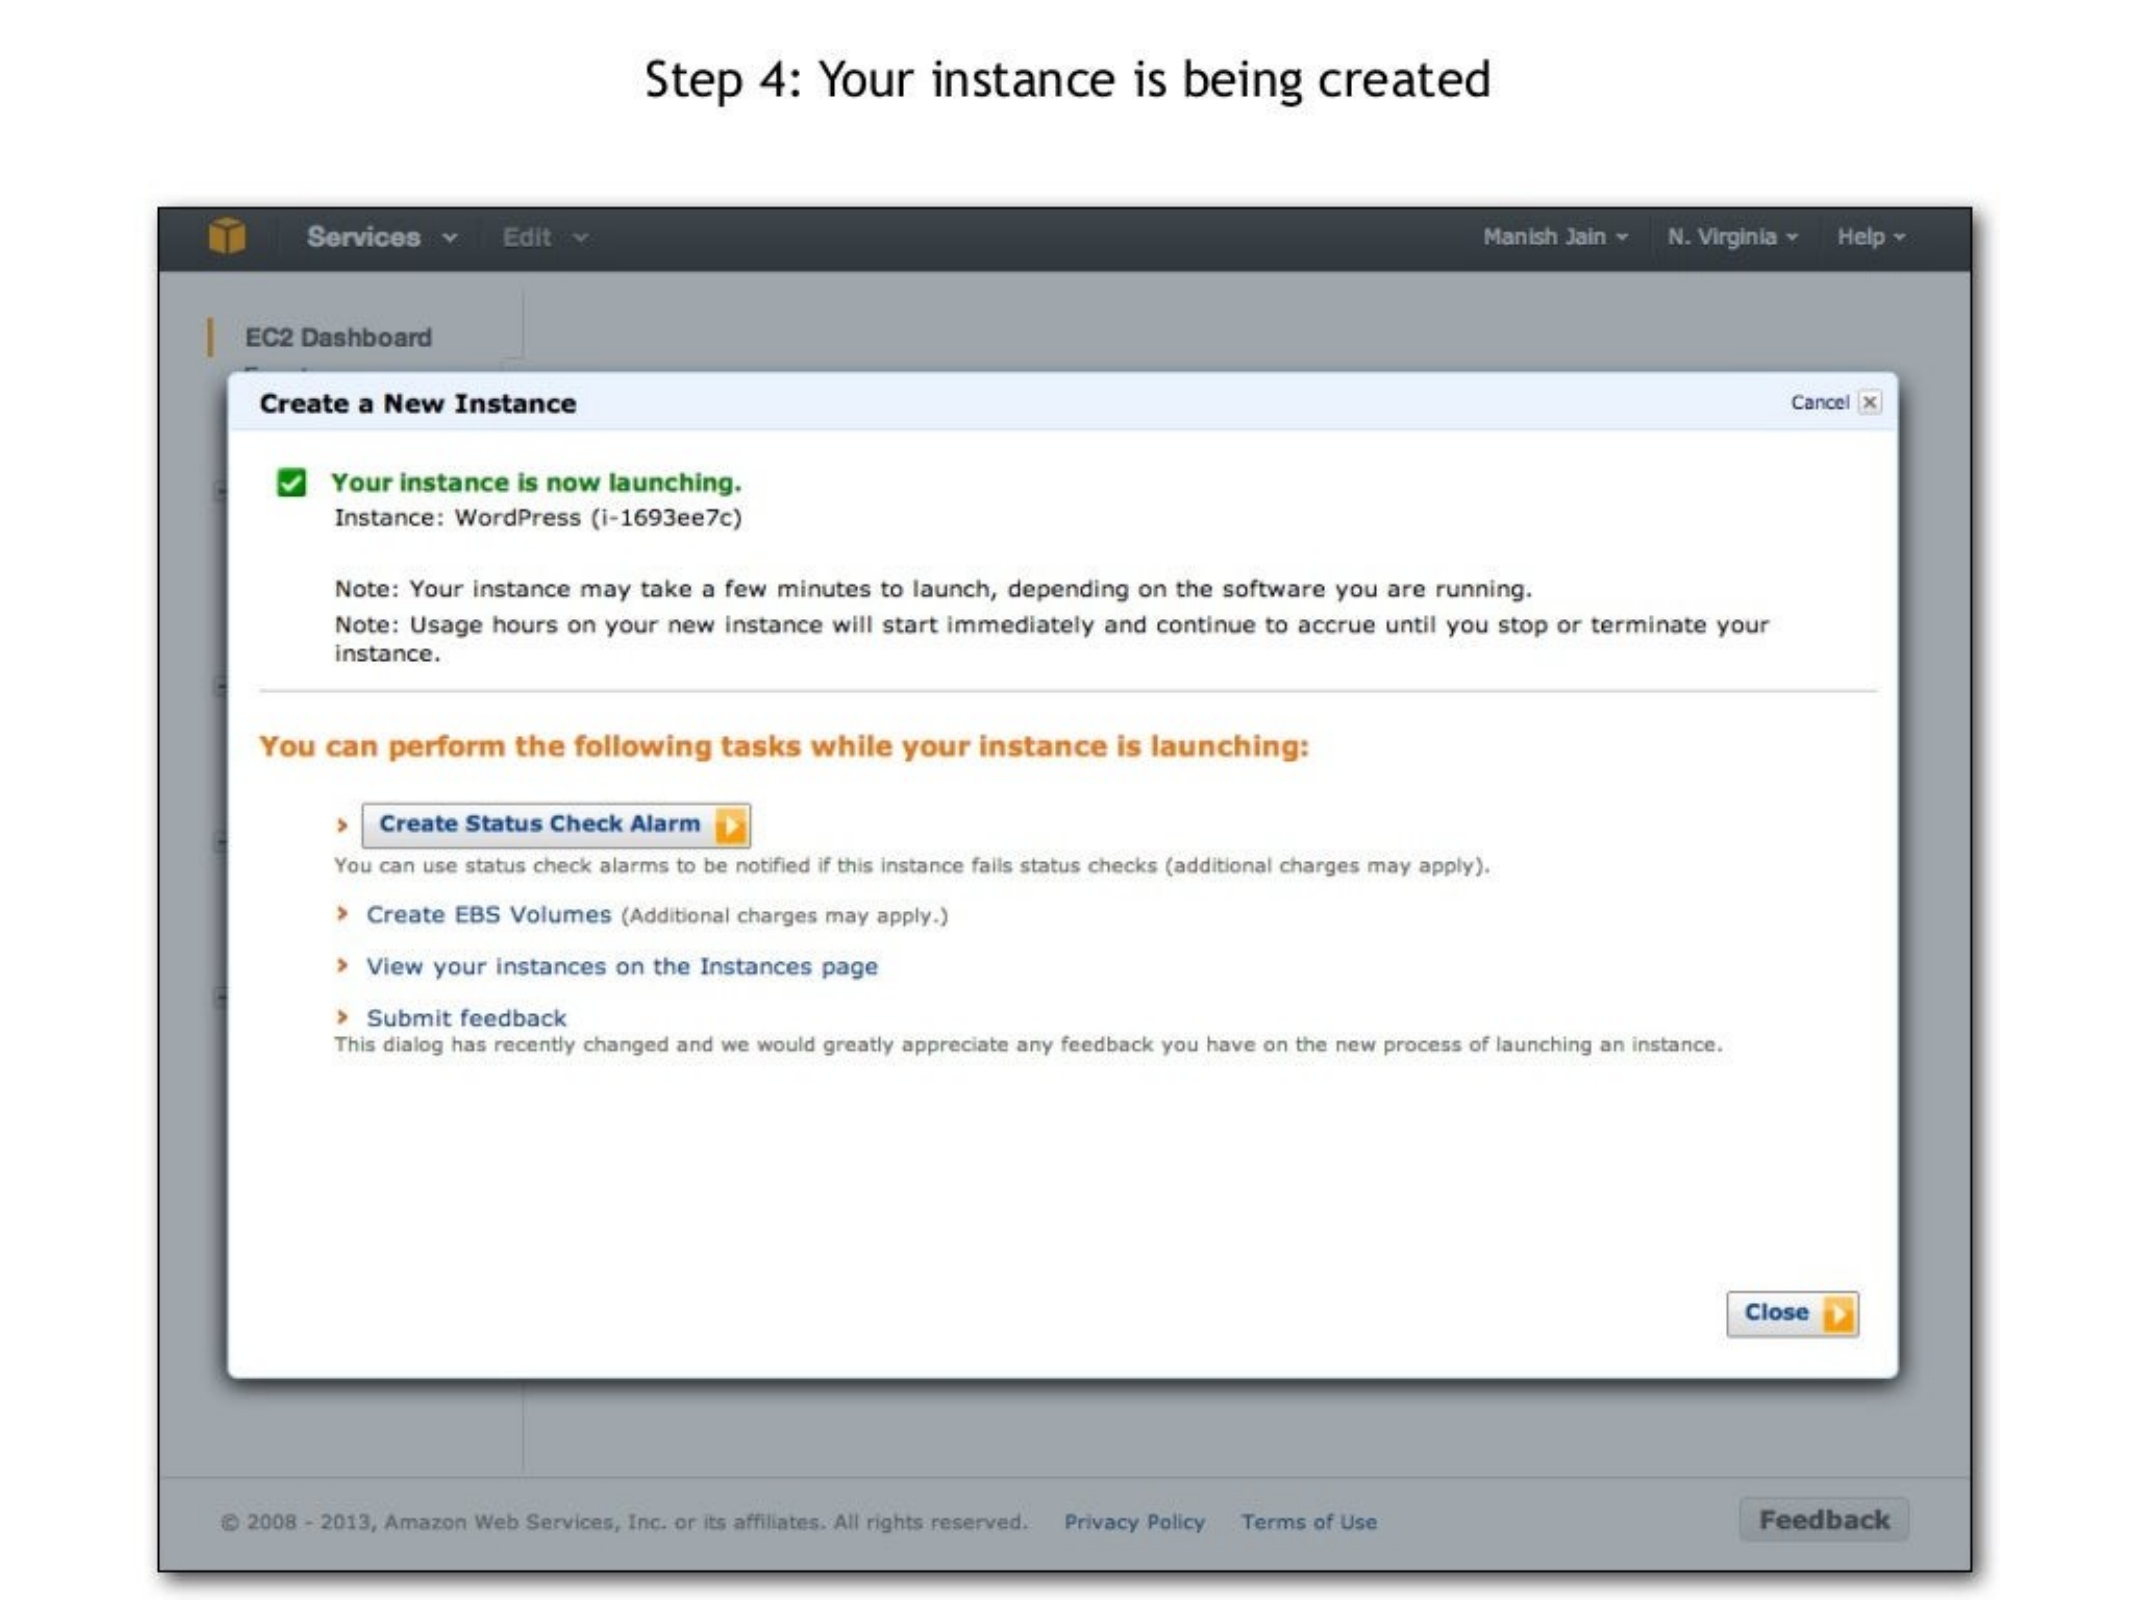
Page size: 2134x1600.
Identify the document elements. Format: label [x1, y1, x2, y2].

picture [133, 49, 2001, 1600]
